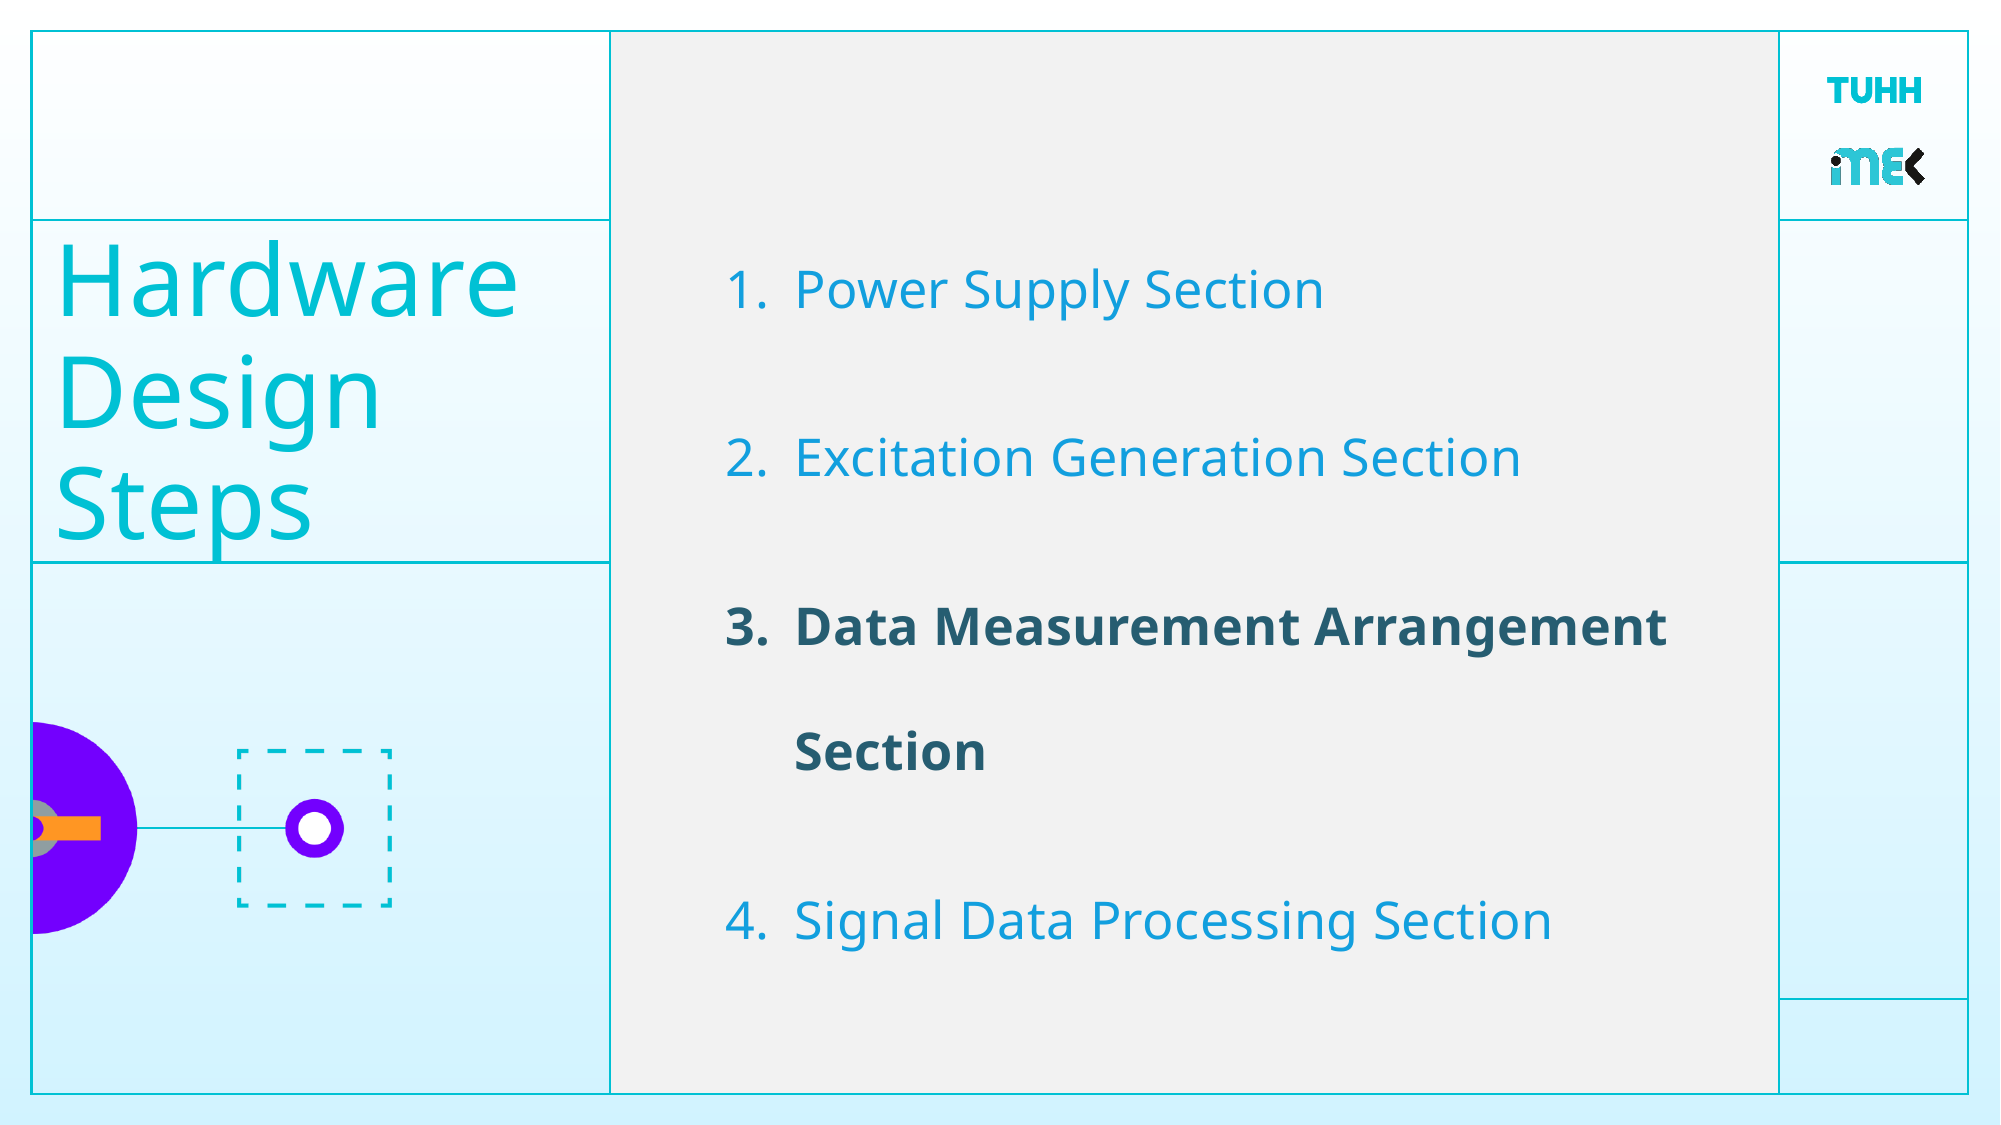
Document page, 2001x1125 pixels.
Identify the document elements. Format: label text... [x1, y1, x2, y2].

title Hardware Design Steps [54, 165, 588, 631]
picture [33, 722, 392, 934]
picture [1827, 139, 1928, 198]
list Power Supply Section Excitation Generation Section Data Measurement Arrangement Section Signal Data Processing Section [710, 186, 1709, 1000]
